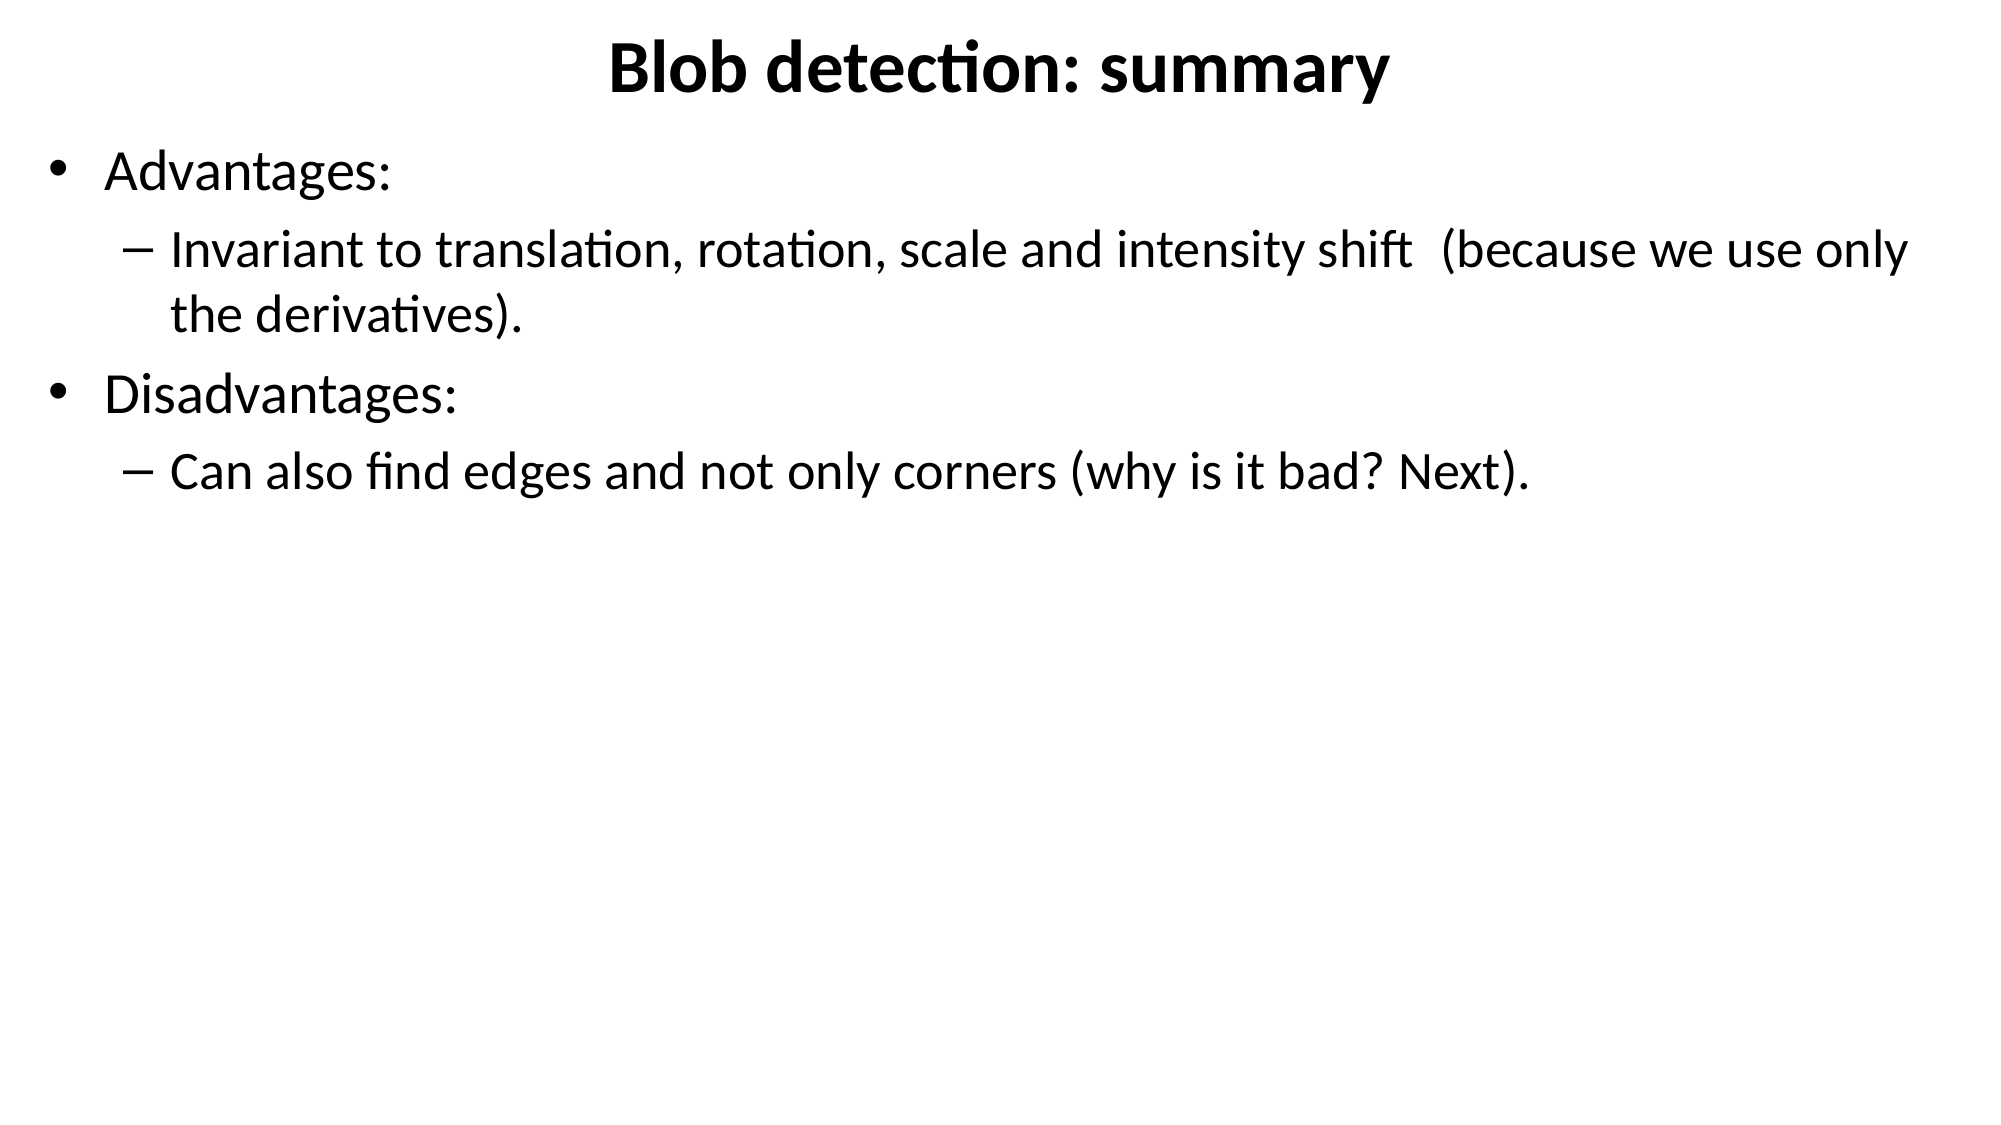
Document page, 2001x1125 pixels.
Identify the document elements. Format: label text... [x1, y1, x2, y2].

title Blob detection: summary [33, 0, 1967, 125]
